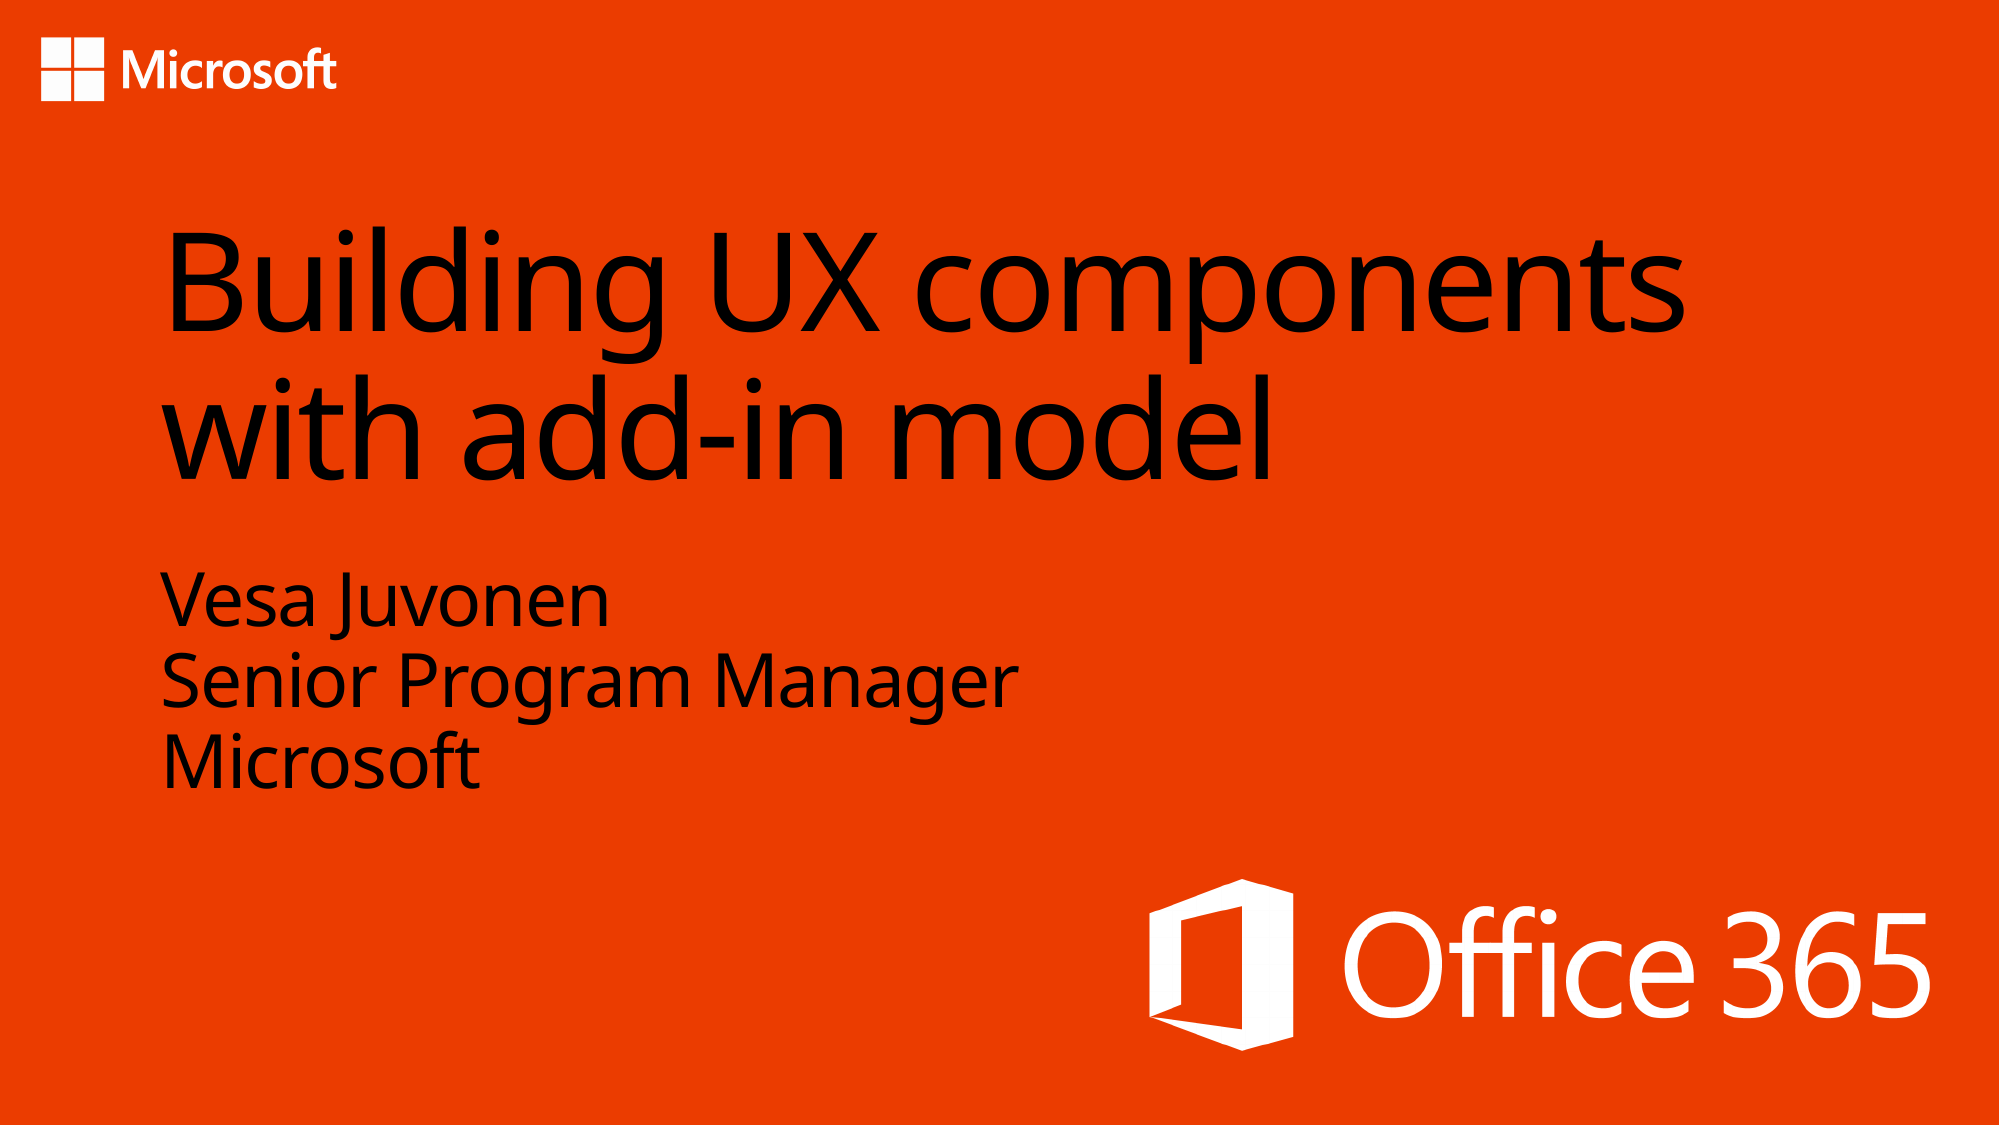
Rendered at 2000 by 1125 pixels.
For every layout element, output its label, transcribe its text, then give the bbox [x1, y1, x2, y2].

picture [0, 0, 377, 139]
list Vesa Juvonen Senior Program Manager Microsoft [160, 561, 1840, 644]
title Building UX components with add-in model [160, 346, 1840, 510]
picture [1075, 804, 2000, 1125]
